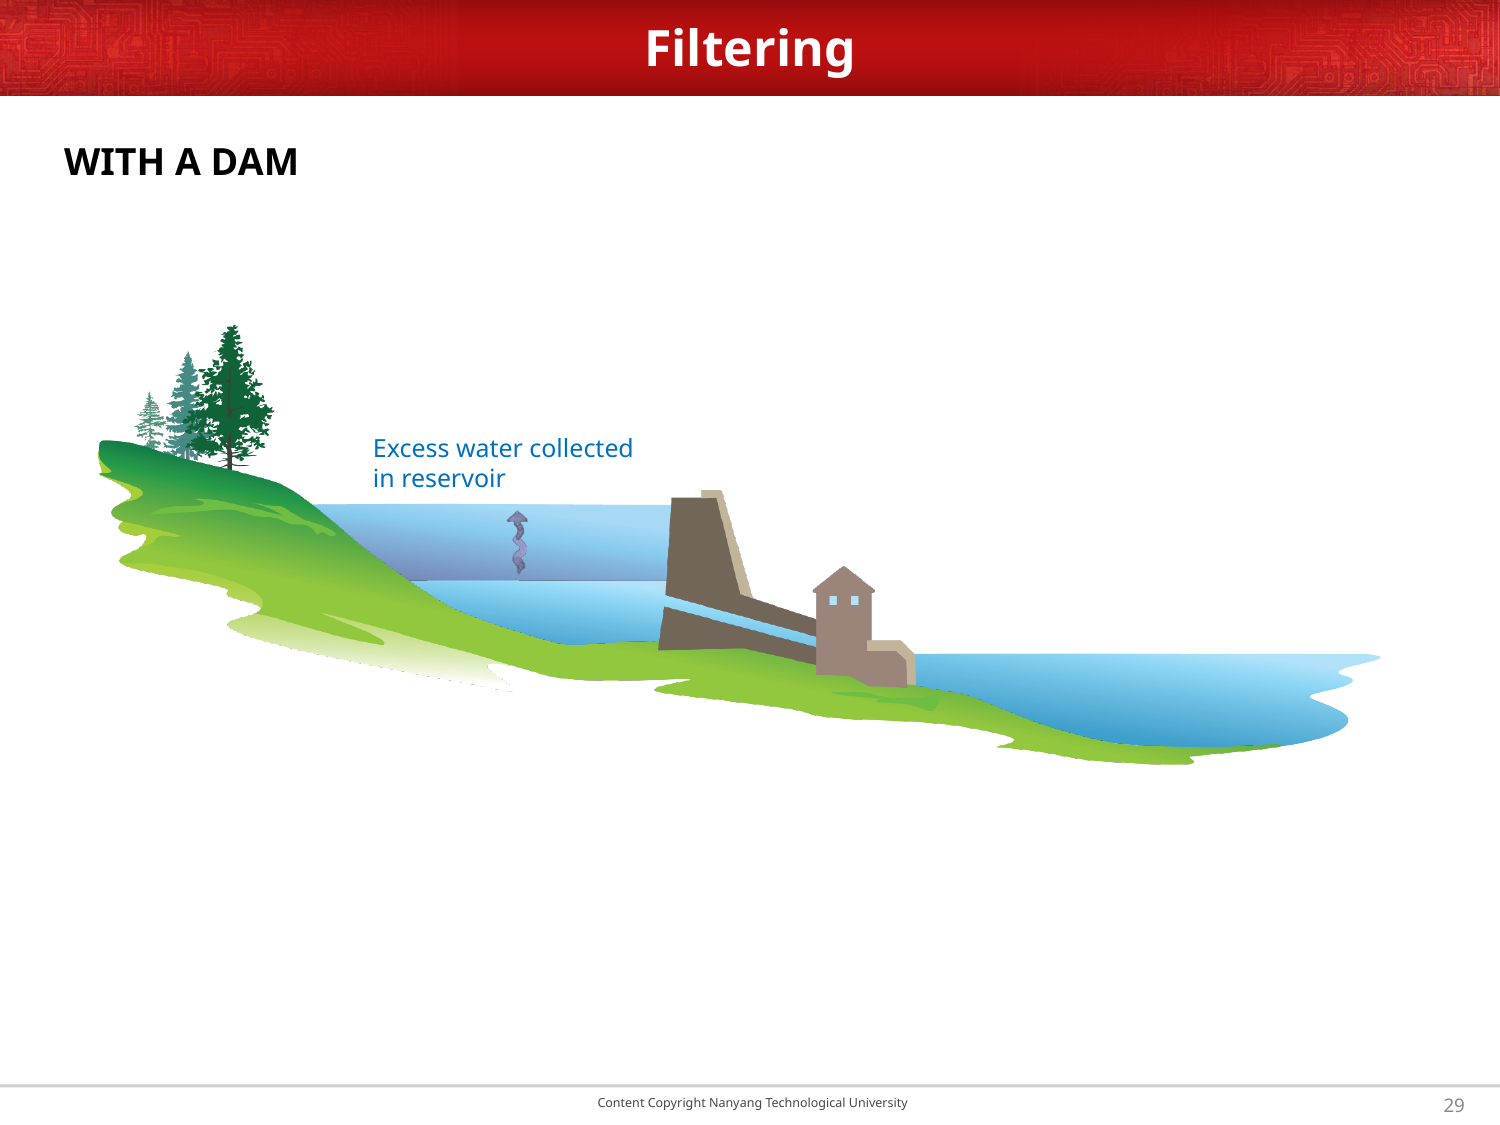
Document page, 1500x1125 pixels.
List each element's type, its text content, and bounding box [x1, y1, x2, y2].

text_box WITH A DAM [49, 130, 453, 191]
title Filtering [0, 0, 1500, 93]
picture [67, 309, 1427, 783]
